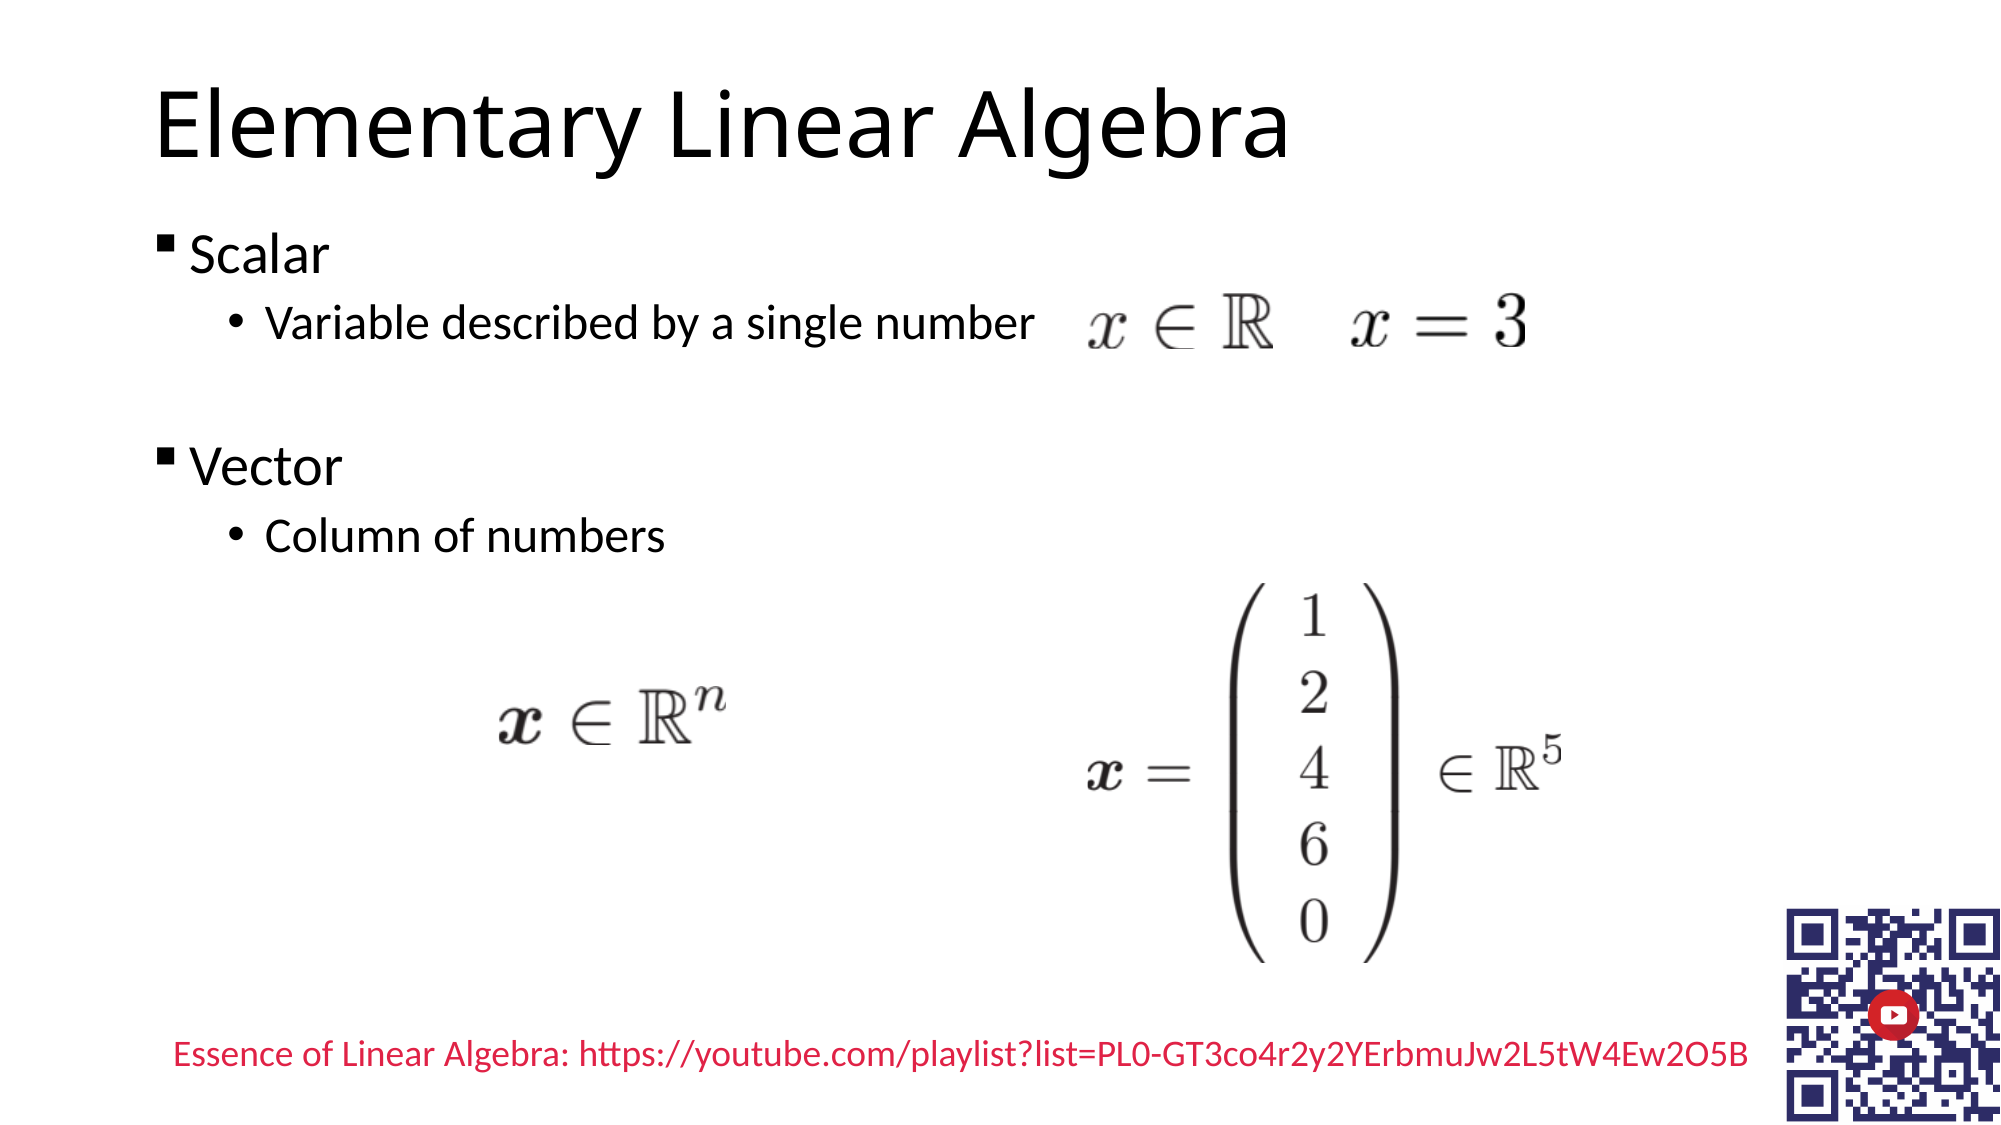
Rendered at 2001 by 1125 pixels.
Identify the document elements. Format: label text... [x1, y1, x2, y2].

text_box Essence of Linear Algebra: https://youtube.com/playlist?list=PL0-GT3co4r2y2YErbmuJw2L5tW4Ew2O5B [158, 1021, 1783, 1082]
picture [1783, 905, 2000, 1125]
title Elementary Linear Algebra [137, 59, 1863, 196]
list Scalar Variable described by a single number Vector Column of numbers [137, 215, 1863, 1050]
picture [1087, 583, 1561, 963]
picture [1087, 292, 1273, 349]
picture [498, 686, 726, 745]
picture [1349, 292, 1525, 347]
